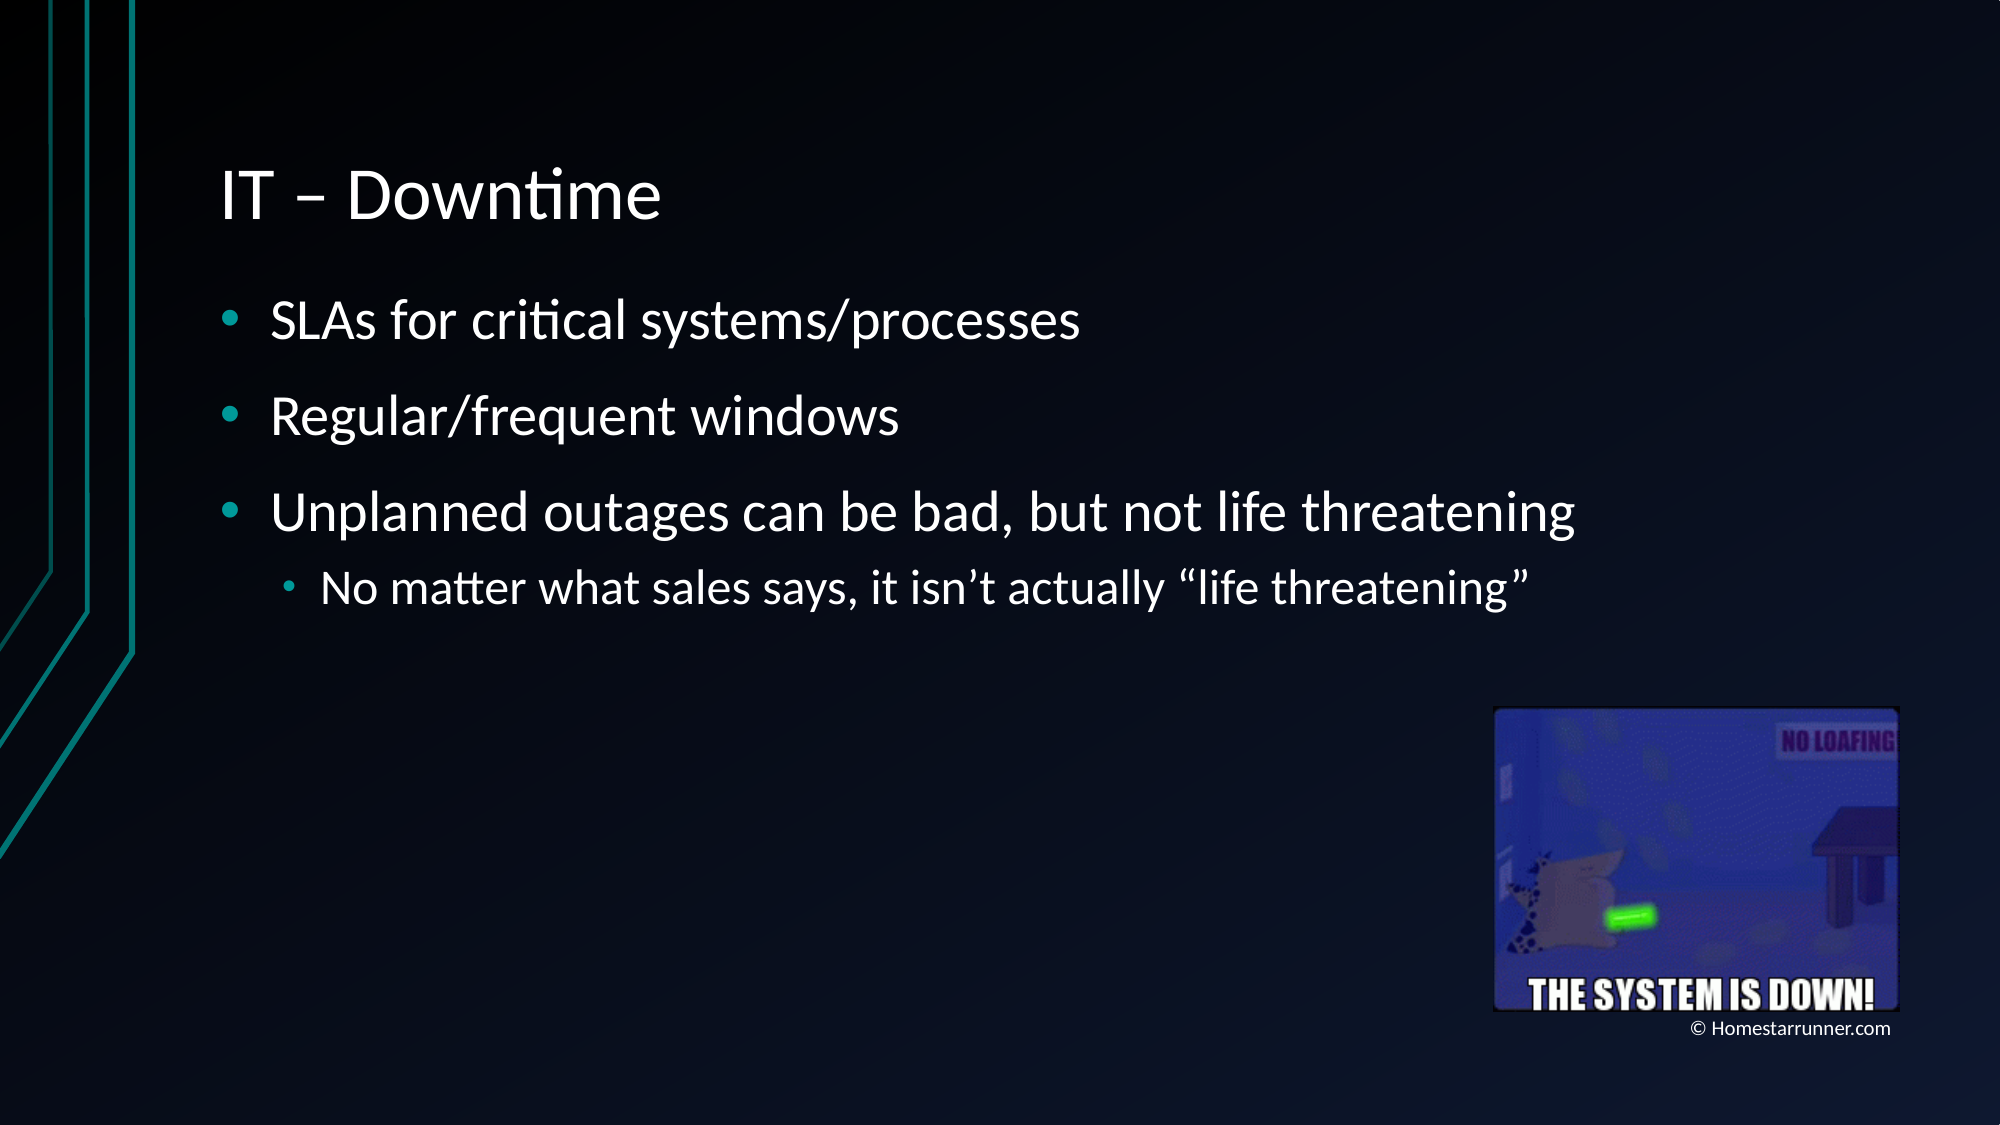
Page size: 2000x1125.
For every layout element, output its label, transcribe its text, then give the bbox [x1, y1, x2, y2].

text_box © Homestarrunner.com [1674, 1007, 1936, 1047]
list SLAs for critical systems/processes Regular/frequent windows Unplanned outages can be bad, but not life threatening No matter what sales says, it isn’t actually “life threatening” [199, 279, 1900, 1012]
title IT – Downtime [199, 45, 1900, 246]
picture [1493, 706, 1900, 1012]
